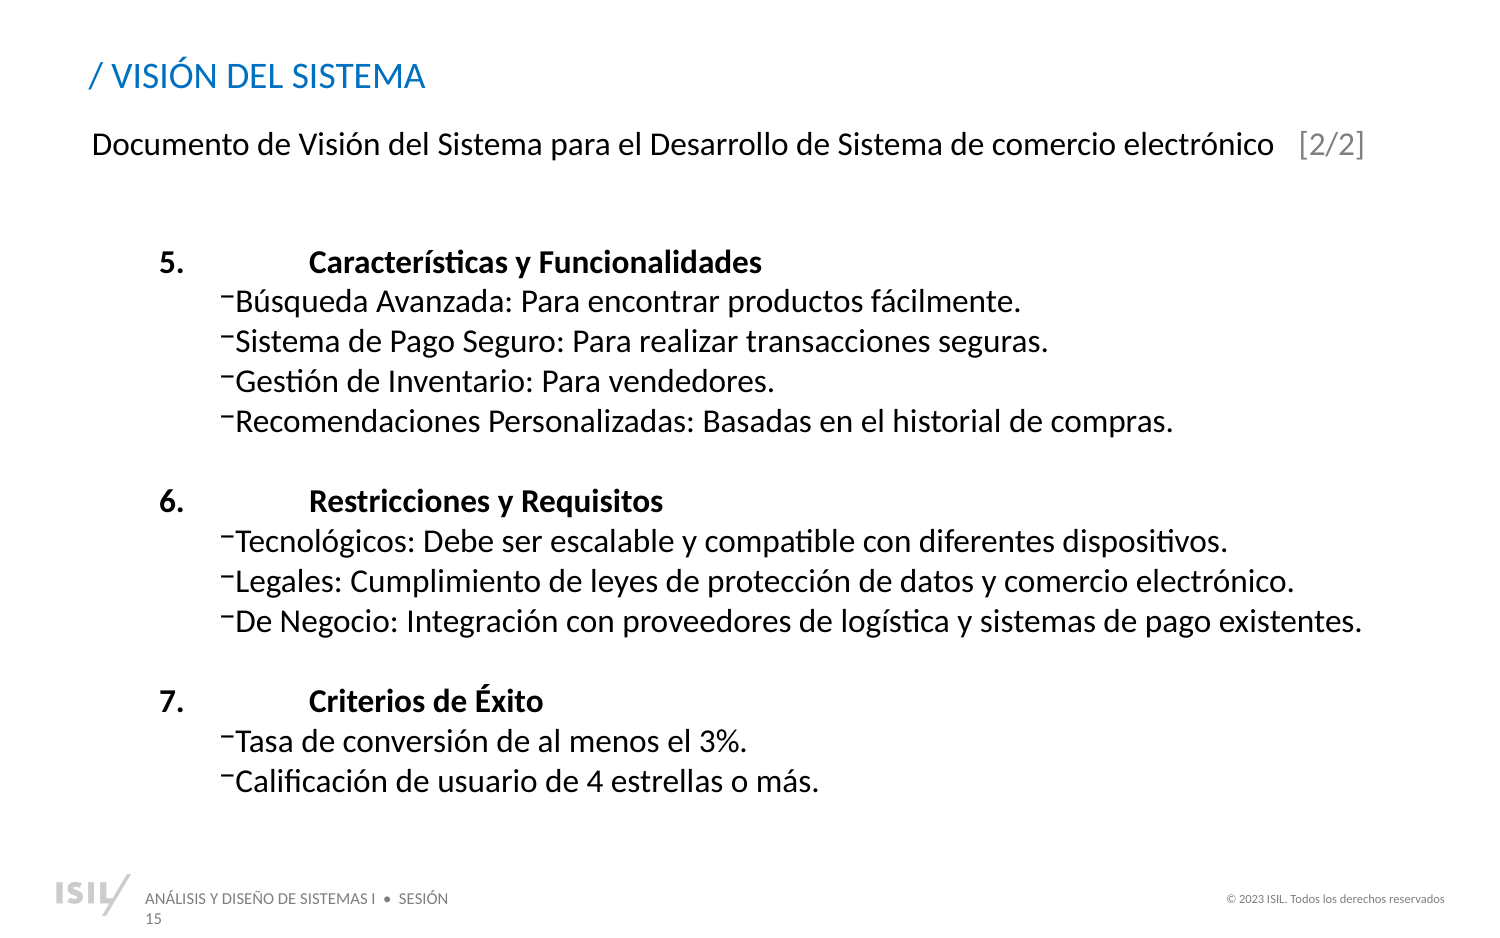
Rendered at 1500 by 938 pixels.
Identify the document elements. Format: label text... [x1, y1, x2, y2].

text_box 5. Características y Funcionalidades Búsqueda Avanzada: Para encontrar productos fácilmente. Sistema de Pago Seguro: Para realizar transacciones seguras. Gestión de Inventario: Para vendedores. Recomendaciones Personalizadas: Basadas en el historial de compras. 6. Restricciones y Requisitos Tecnológicos: Debe ser escalable y compatible con diferentes dispositivos. Legales: Cumplimiento de leyes de protección de datos y comercio electrónico. De Negocio: Integración con proveedores de logística y sistemas de pago existentes. 7. Criterios de Éxito Tasa de conversión de al menos el 3%. Calificación de usuario de 4 estrellas o más. [144, 232, 1440, 847]
list / VISIÓN DEL SISTEMA [76, 45, 1424, 104]
text_box Documento de Visión del Sistema para el Desarrollo de Sistema de comercio electrónico [2/2] [76, 114, 1424, 170]
